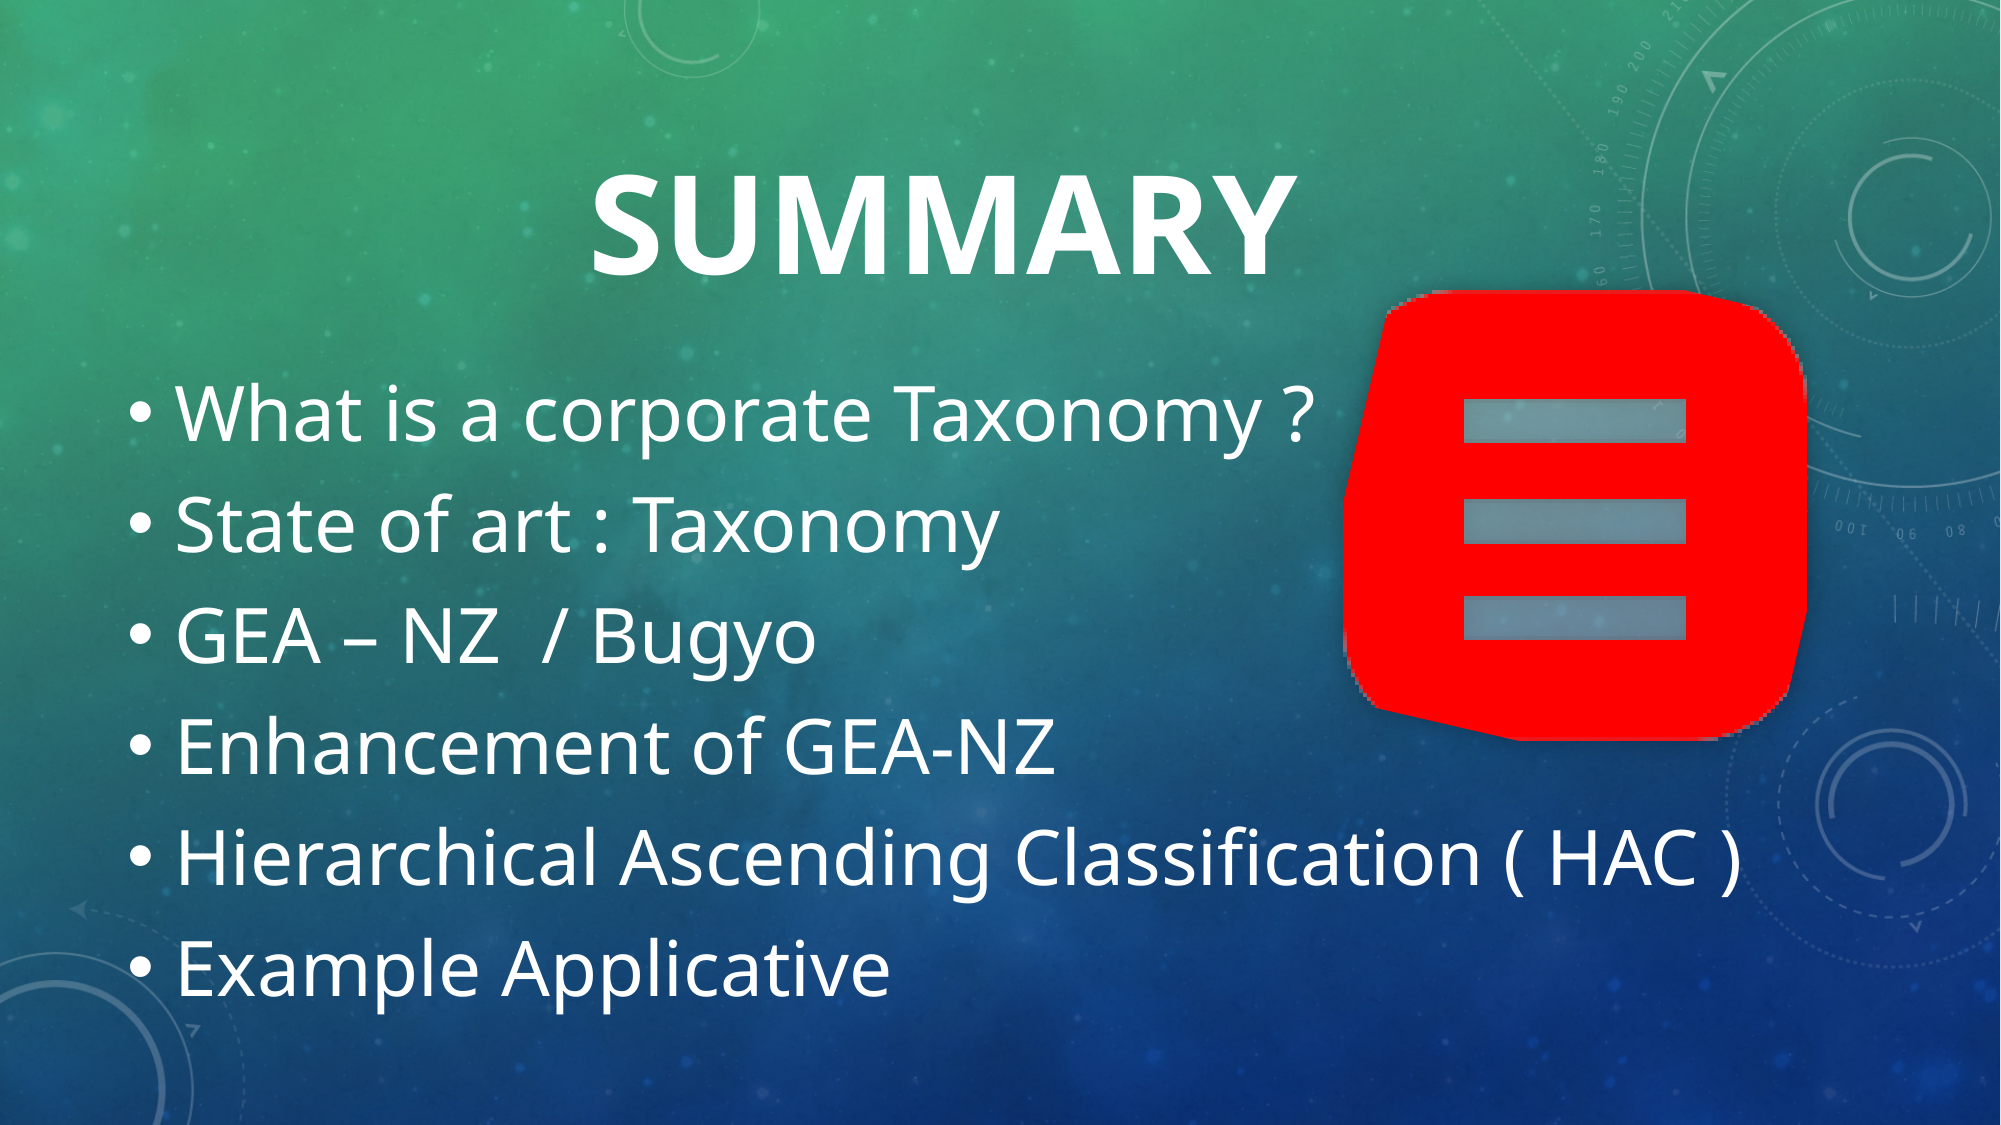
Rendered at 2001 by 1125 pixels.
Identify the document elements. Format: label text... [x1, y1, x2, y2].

picture [0, 0, 2001, 1125]
title Summary [112, 99, 1775, 339]
list What is a corporate Taxonomy ? State of art : Taxonomy GEA – NZ / Bugyo Enhancement of GEA-NZ Hierarchical Ascending Classification ( HAC ) Example Applicative [112, 357, 1775, 1030]
